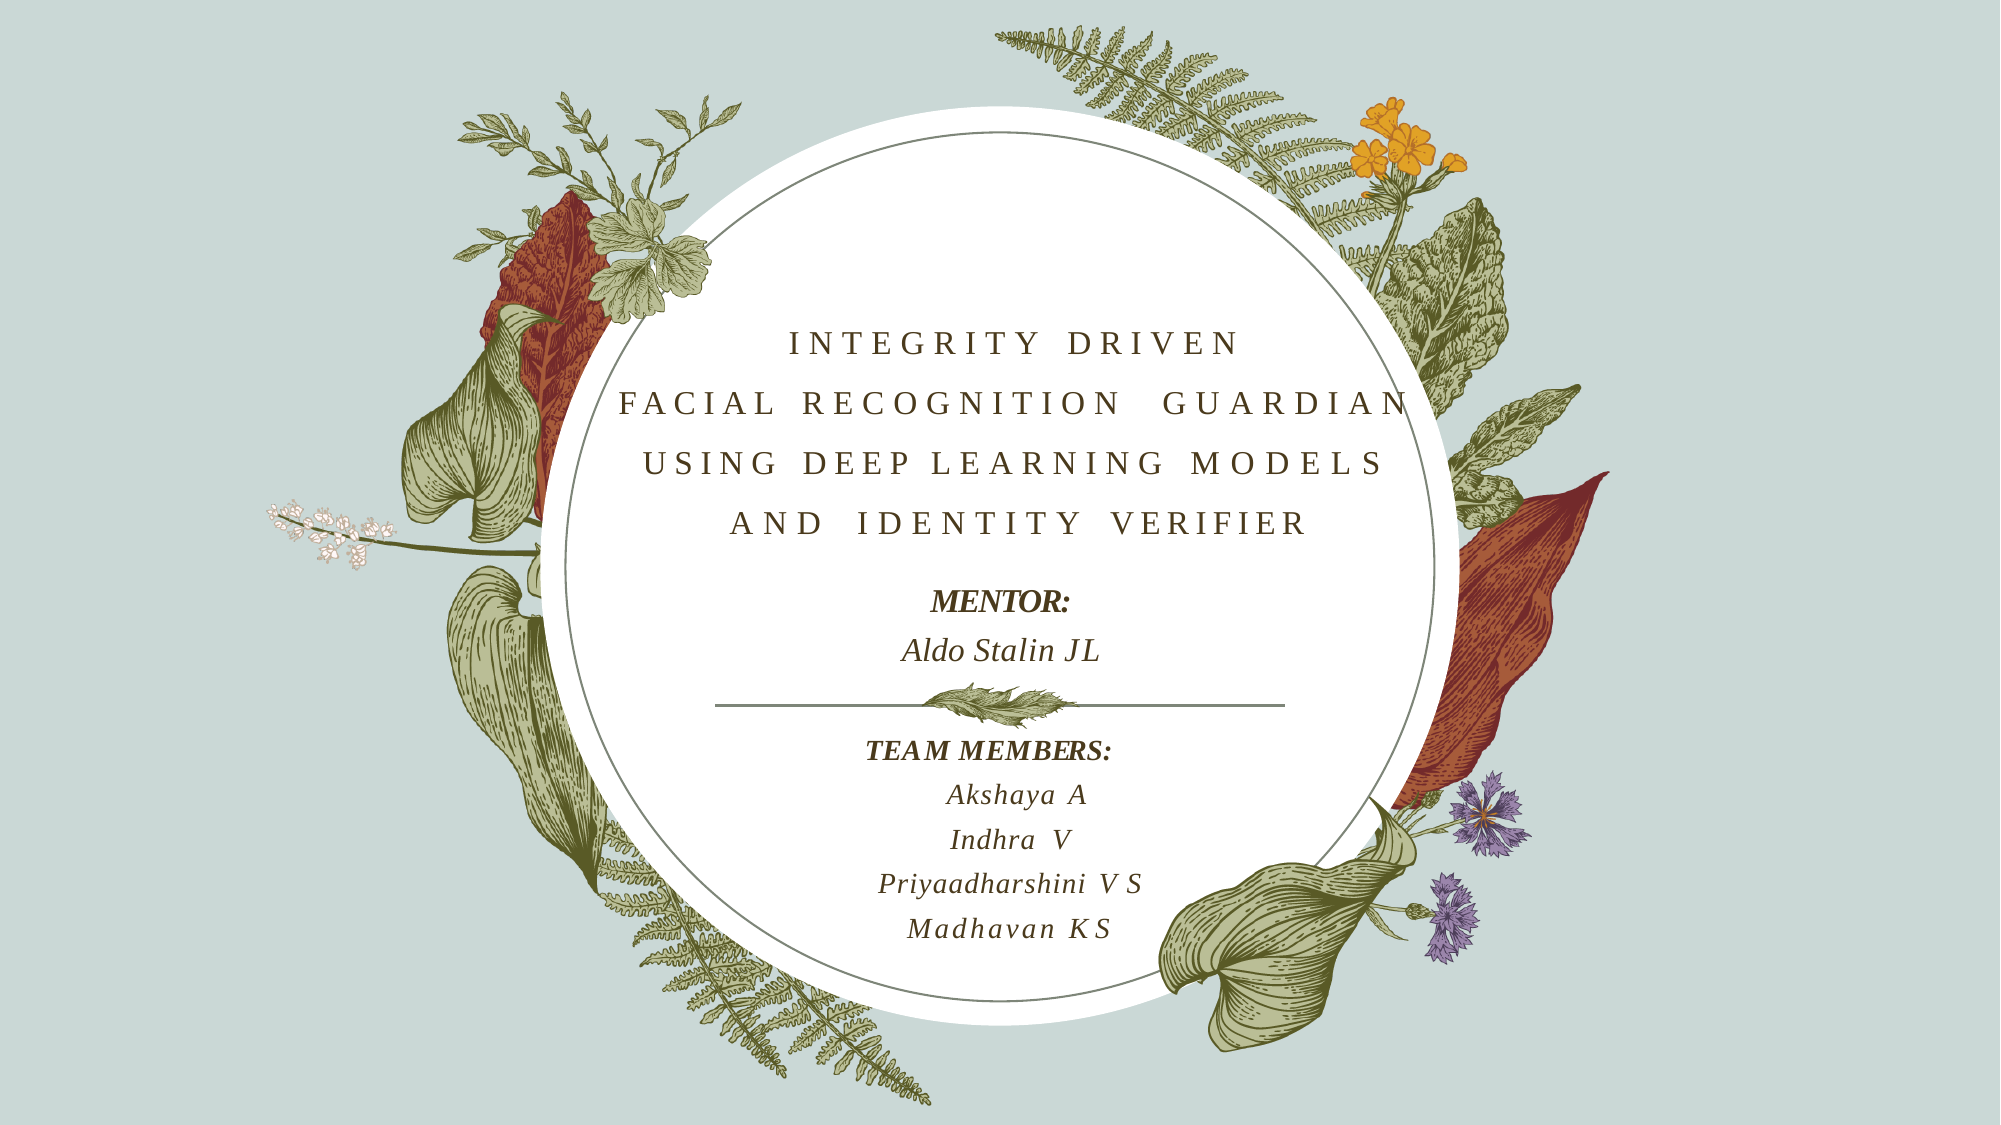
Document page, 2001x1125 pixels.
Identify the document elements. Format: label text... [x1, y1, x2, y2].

picture [248, 0, 1626, 1125]
subtitle TEAM MEMBERS: Akshaya A Indhra V Priyaadharshini V S Madhavan K S [741, 724, 1234, 971]
text_box MENTOR: Aldo Stalin JL ​ [754, 571, 1246, 644]
title INTEGRITY DRIVEN FACIAL RECOGNITION GUARDIAN USING DEEP LEARNING MODELS AND IDENTITY VERIFIER [579, 370, 1455, 549]
